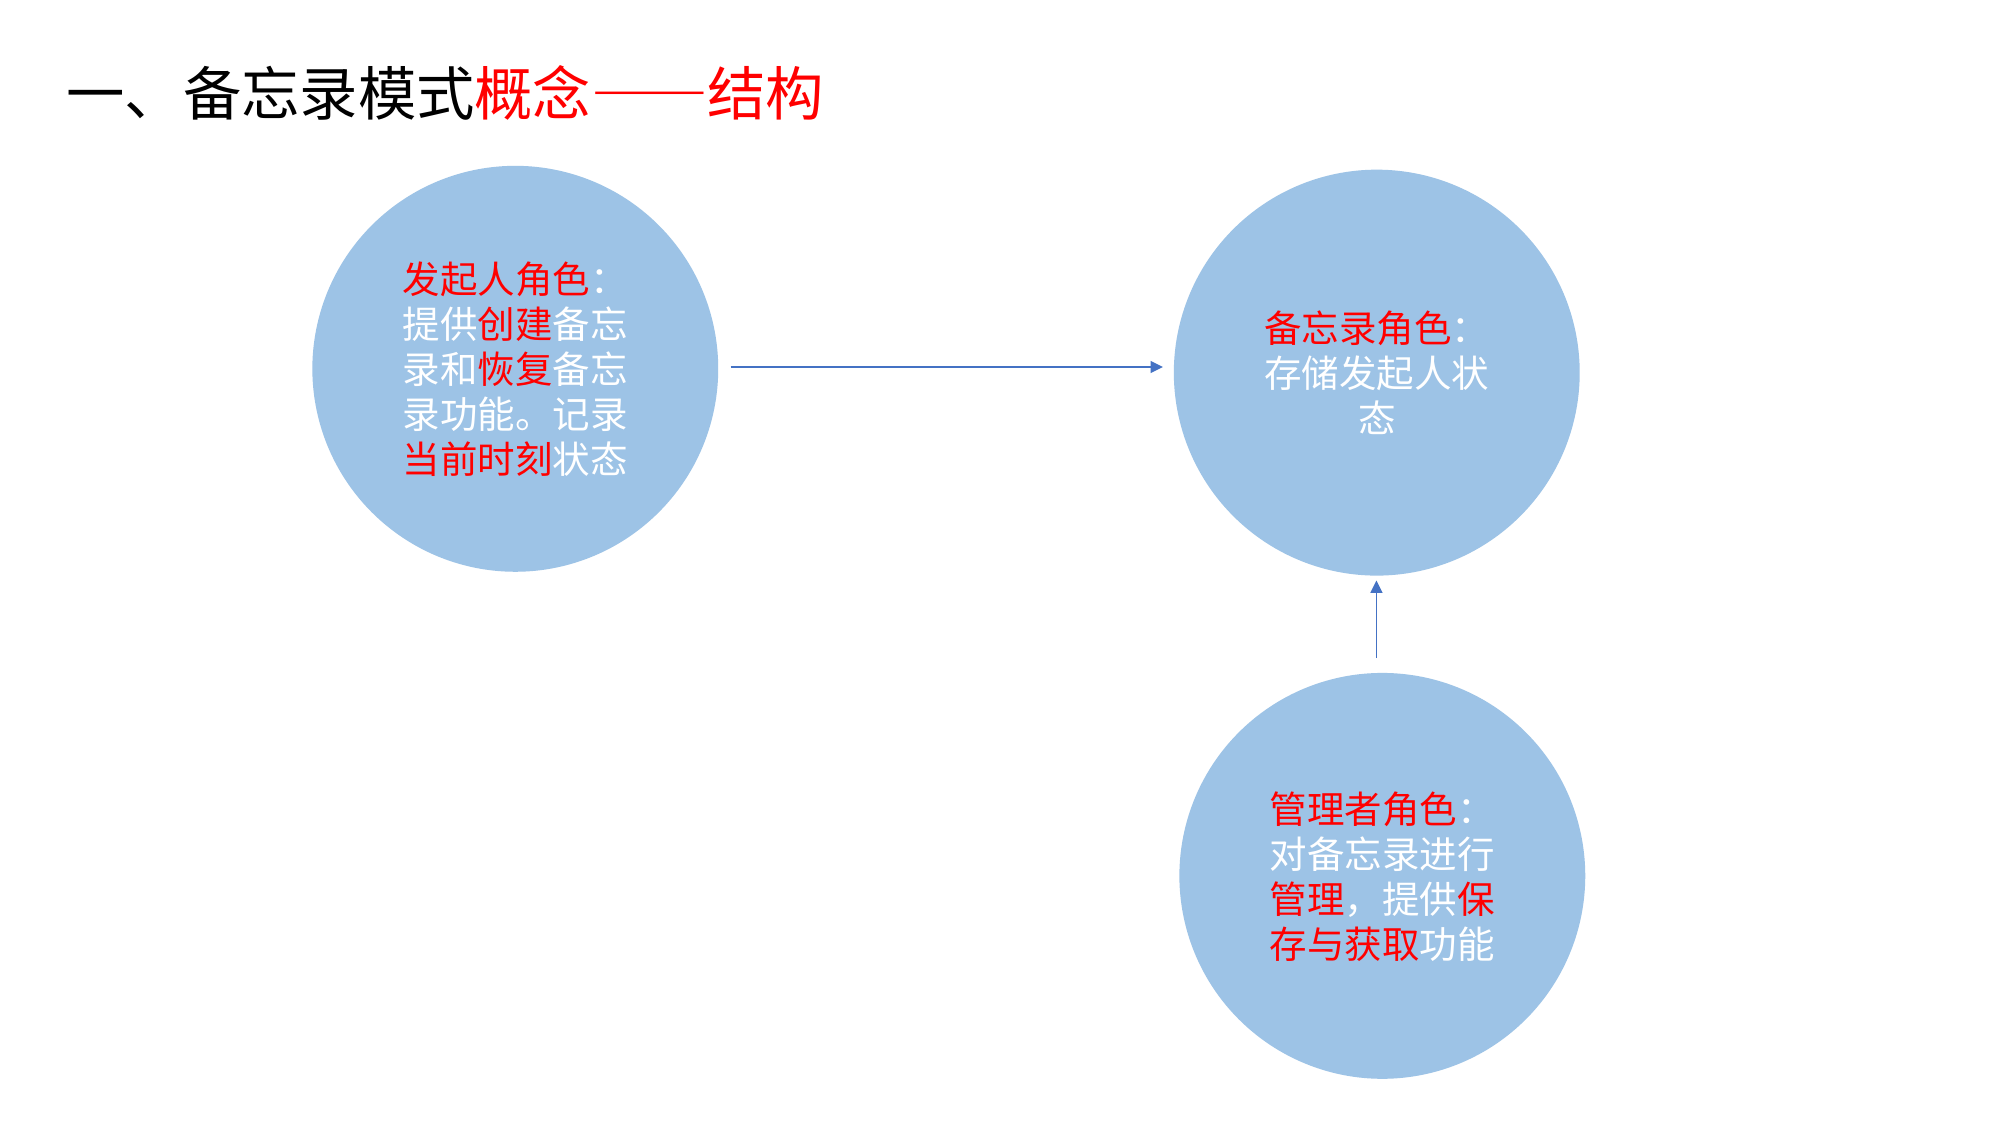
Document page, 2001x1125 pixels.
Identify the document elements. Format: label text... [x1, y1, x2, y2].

text_box 发起人角色：提供创建备忘录和恢复备忘录功能。记录当前时刻状态 [311, 164, 720, 573]
text_box 备忘录角色：存储发起人状态 [1172, 168, 1581, 577]
text_box 一、备忘录模式概念——结构 [52, 49, 839, 135]
text_box 管理者角色：对备忘录进行管理，提供保存与获取功能 [1178, 671, 1587, 1080]
